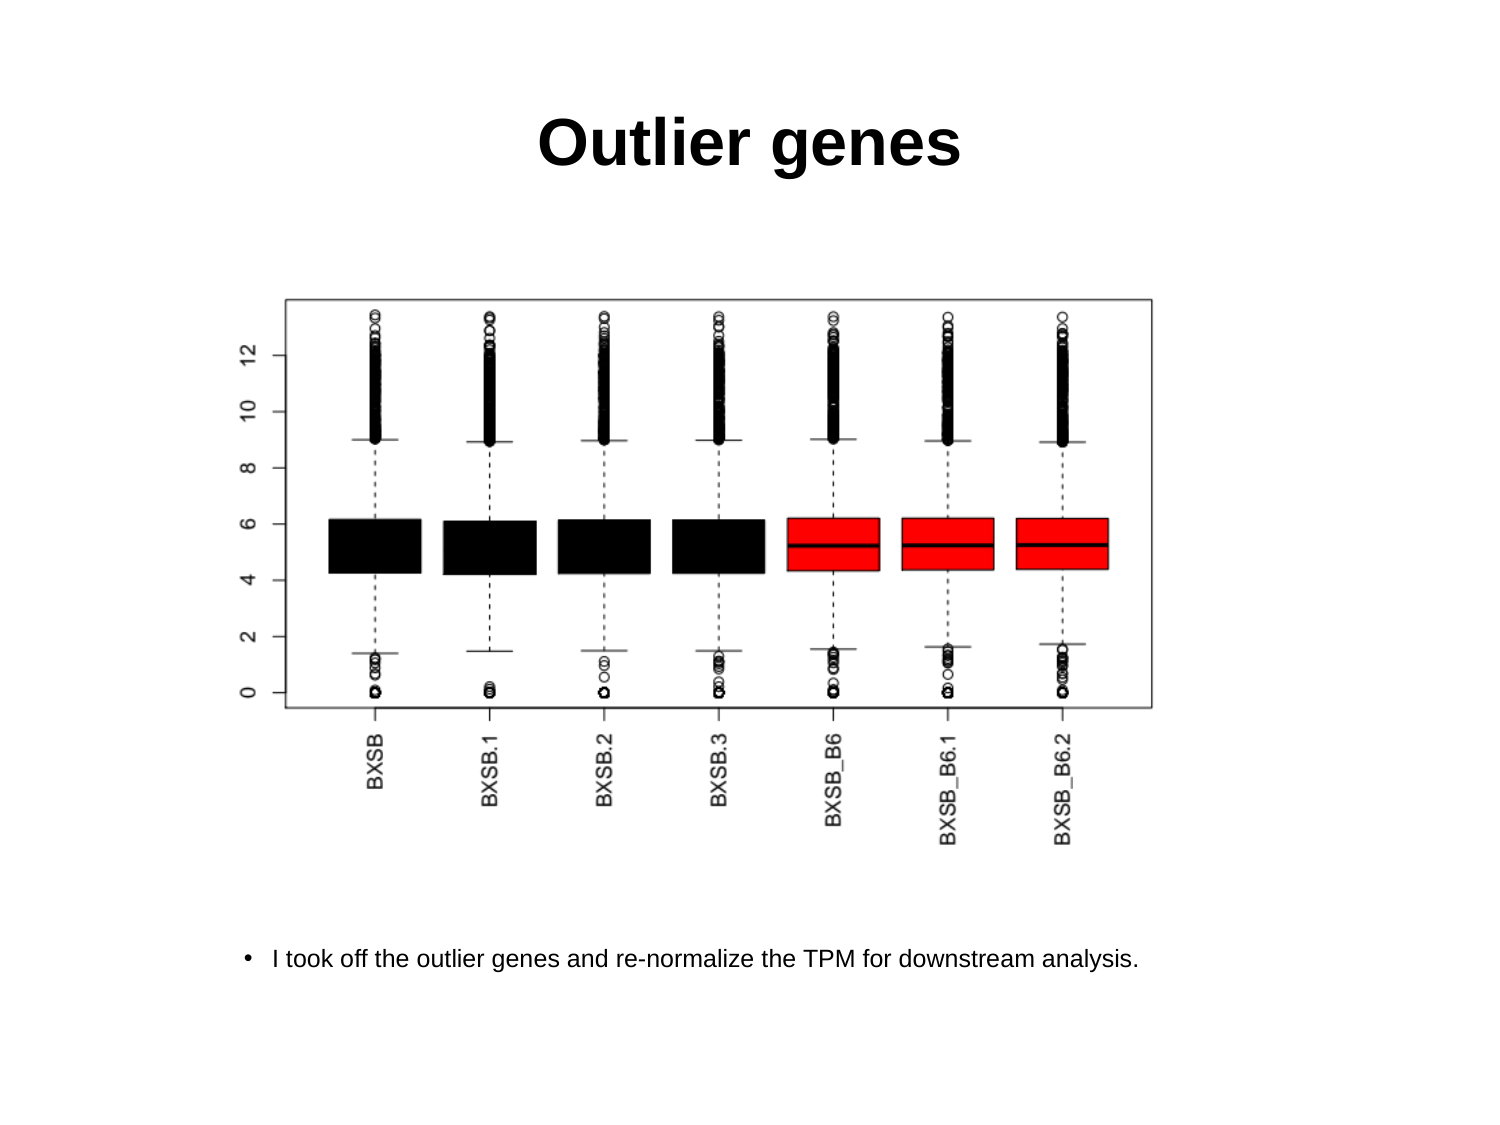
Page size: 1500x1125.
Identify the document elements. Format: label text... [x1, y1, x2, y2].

picture [183, 198, 1201, 961]
text_box I took off the outlier genes and re-normalize the TPM for downstream analysis. [229, 920, 1249, 980]
title Outlier genes [75, 45, 1425, 233]
